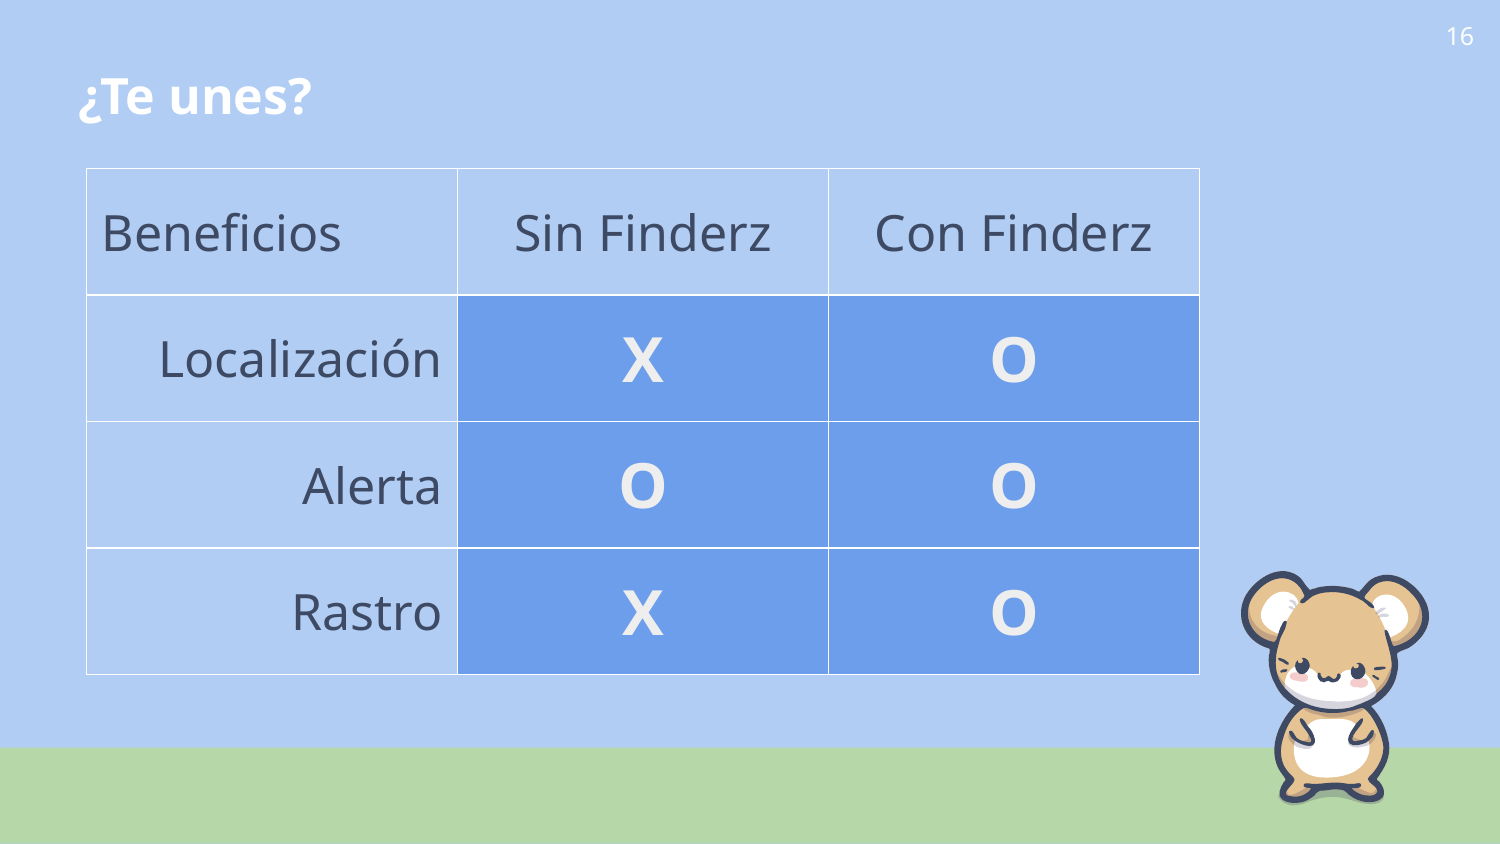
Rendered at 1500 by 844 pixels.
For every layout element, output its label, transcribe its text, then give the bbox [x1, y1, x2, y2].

table_header Con Finderz [829, 169, 1199, 294]
table_cell X [458, 549, 828, 674]
table_header Beneficios [87, 169, 457, 294]
table_cell Localización [87, 296, 457, 421]
table_header Sin Finderz [458, 169, 828, 294]
table_cell O [458, 422, 828, 547]
table_cell O [829, 549, 1199, 674]
title ¿Te unes? [63, 0, 1200, 140]
table_cell Rastro [87, 549, 457, 674]
table_cell X [458, 296, 828, 421]
slide_number ‹#› [1399, 5, 1490, 70]
table_cell Alerta [87, 422, 457, 547]
table_cell O [829, 296, 1199, 421]
table_cell O [829, 422, 1199, 547]
